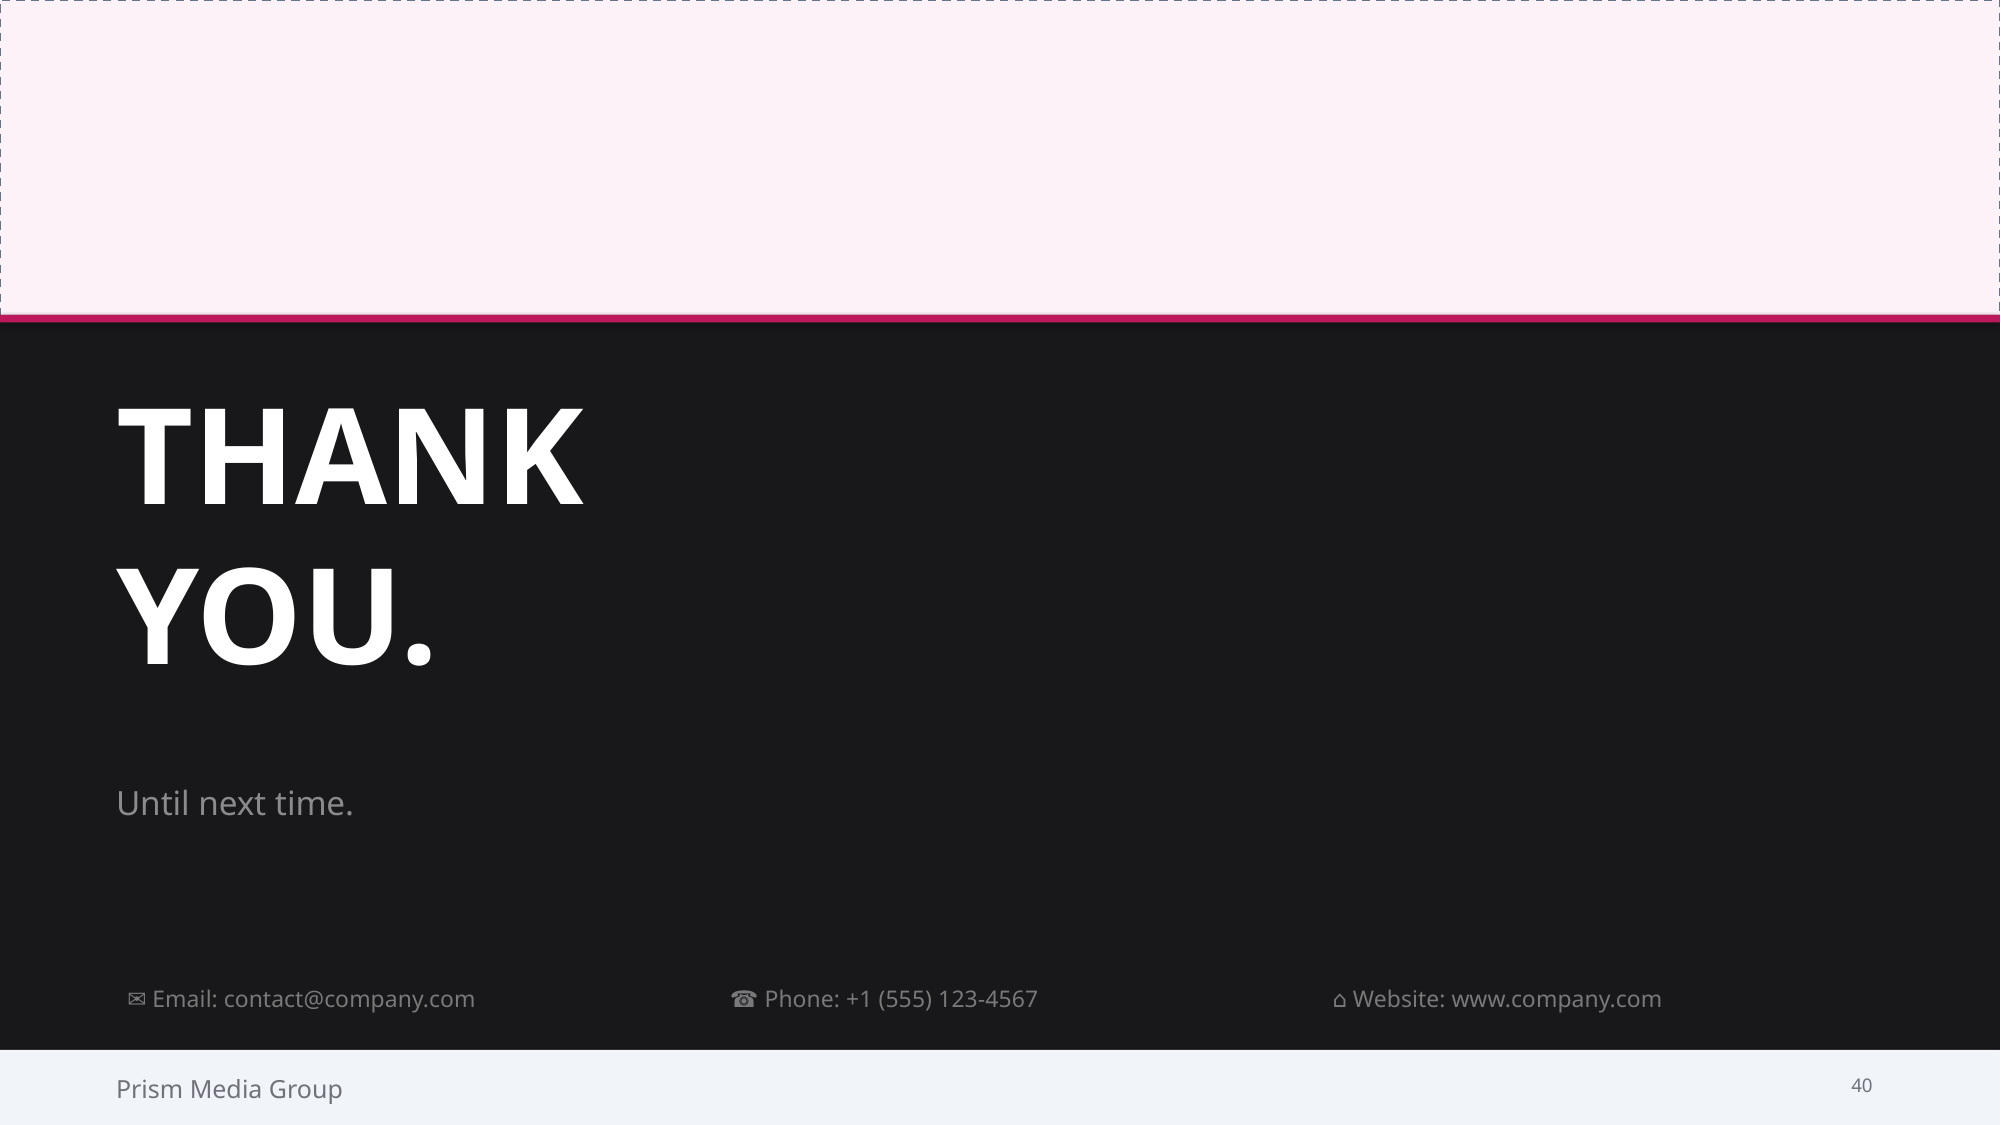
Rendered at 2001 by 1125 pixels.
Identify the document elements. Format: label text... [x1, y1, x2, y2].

text_box [0, 0, 2000, 313]
text_box [0, 314, 2000, 323]
text_box Prism Media Group [101, 1066, 594, 1112]
text_box [0, 1049, 2000, 1125]
text_box ⌂ Website: www.company.com [1317, 977, 1888, 1020]
text_box 40 [1821, 1066, 1888, 1104]
text_box ✉ Email: contact@company.com [112, 977, 683, 1020]
text_box Until next time. [101, 774, 1102, 829]
text_box [0, 332, 2000, 1049]
text_box THANK YOU. [101, 364, 1899, 699]
text_box Prism Media Group [101, 1042, 1899, 1049]
text_box ☎ Phone: +1 (555) 123-4567 [715, 977, 1285, 1020]
